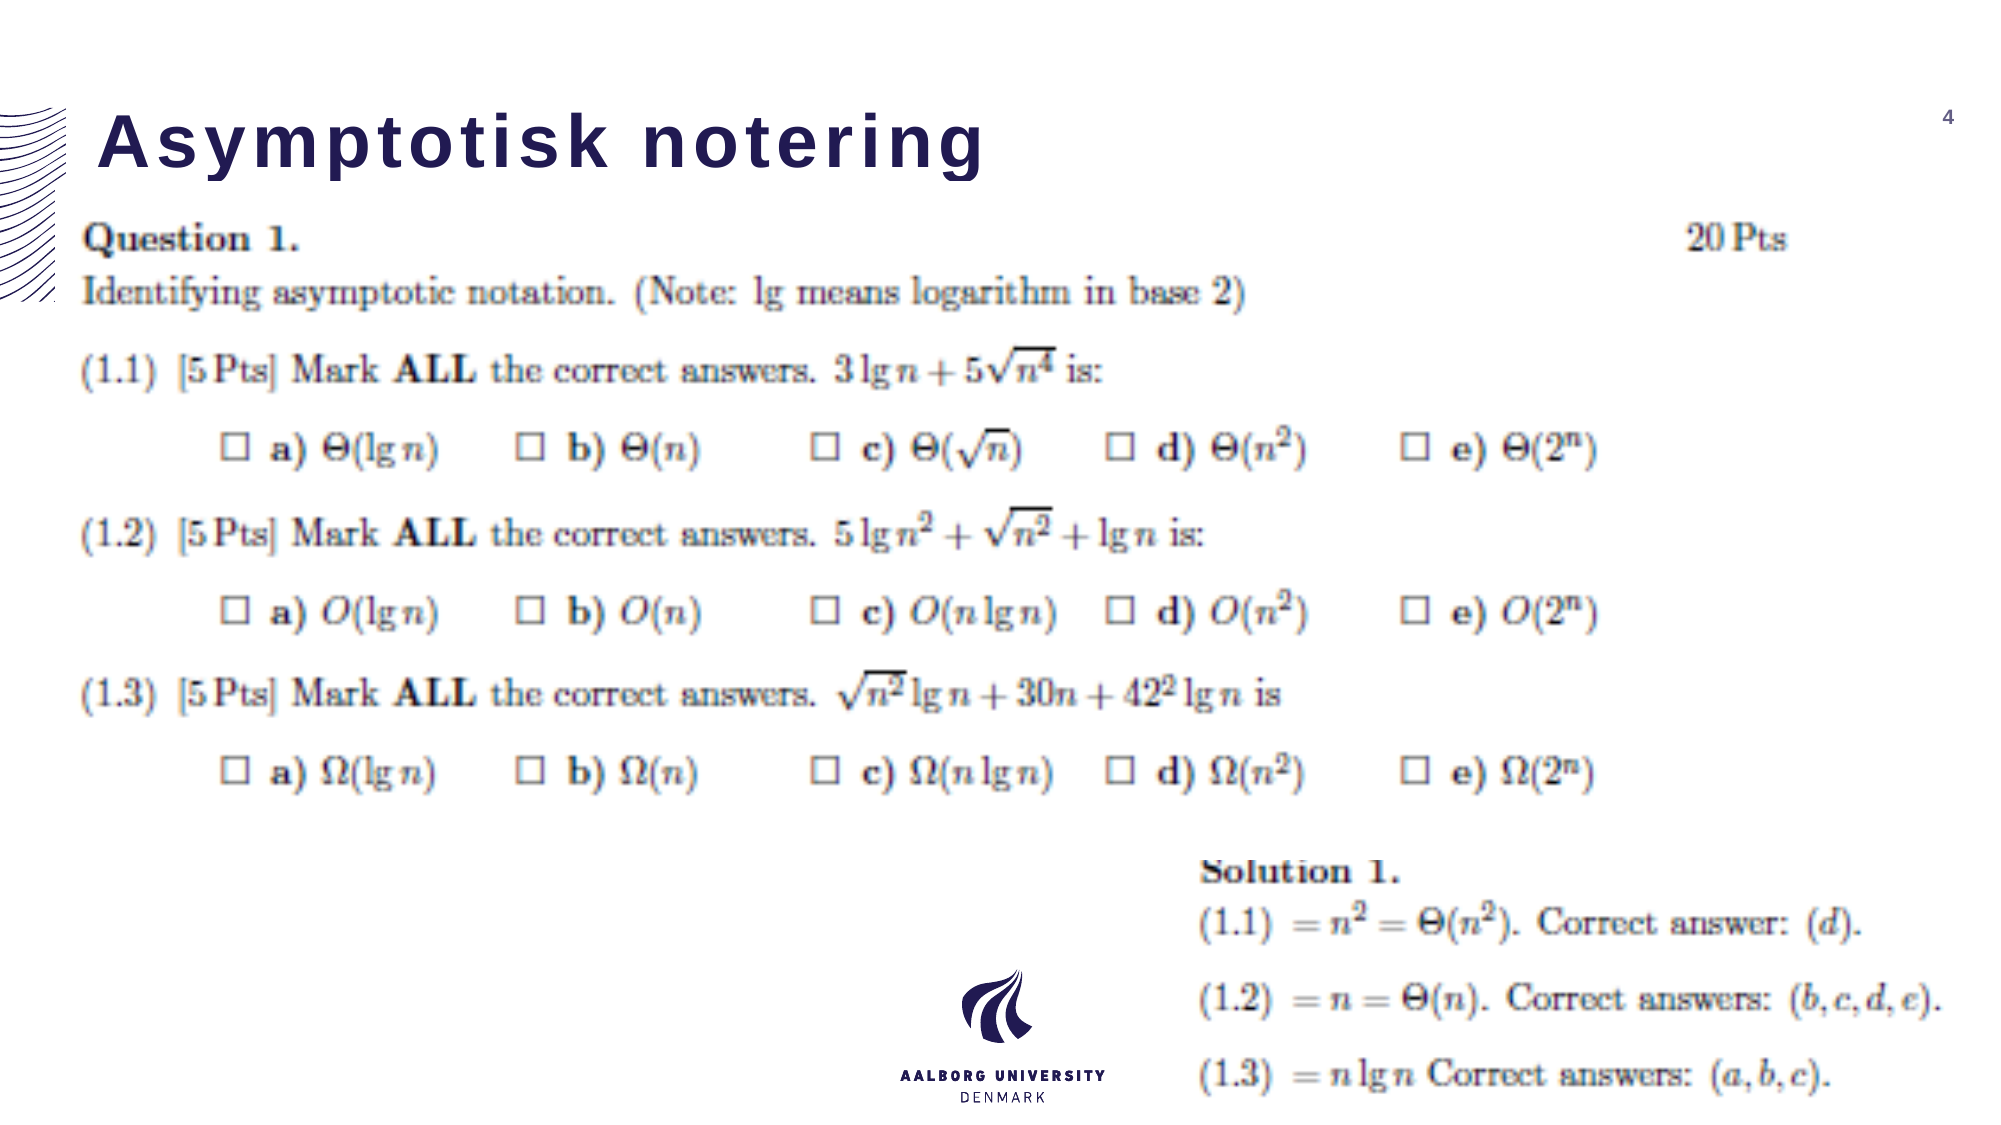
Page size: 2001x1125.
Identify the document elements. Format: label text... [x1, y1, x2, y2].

picture [1181, 860, 1975, 1125]
slide_number 4 [1860, 97, 1954, 135]
title Asymptotisk notering [96, 60, 1503, 181]
picture [55, 181, 1793, 814]
